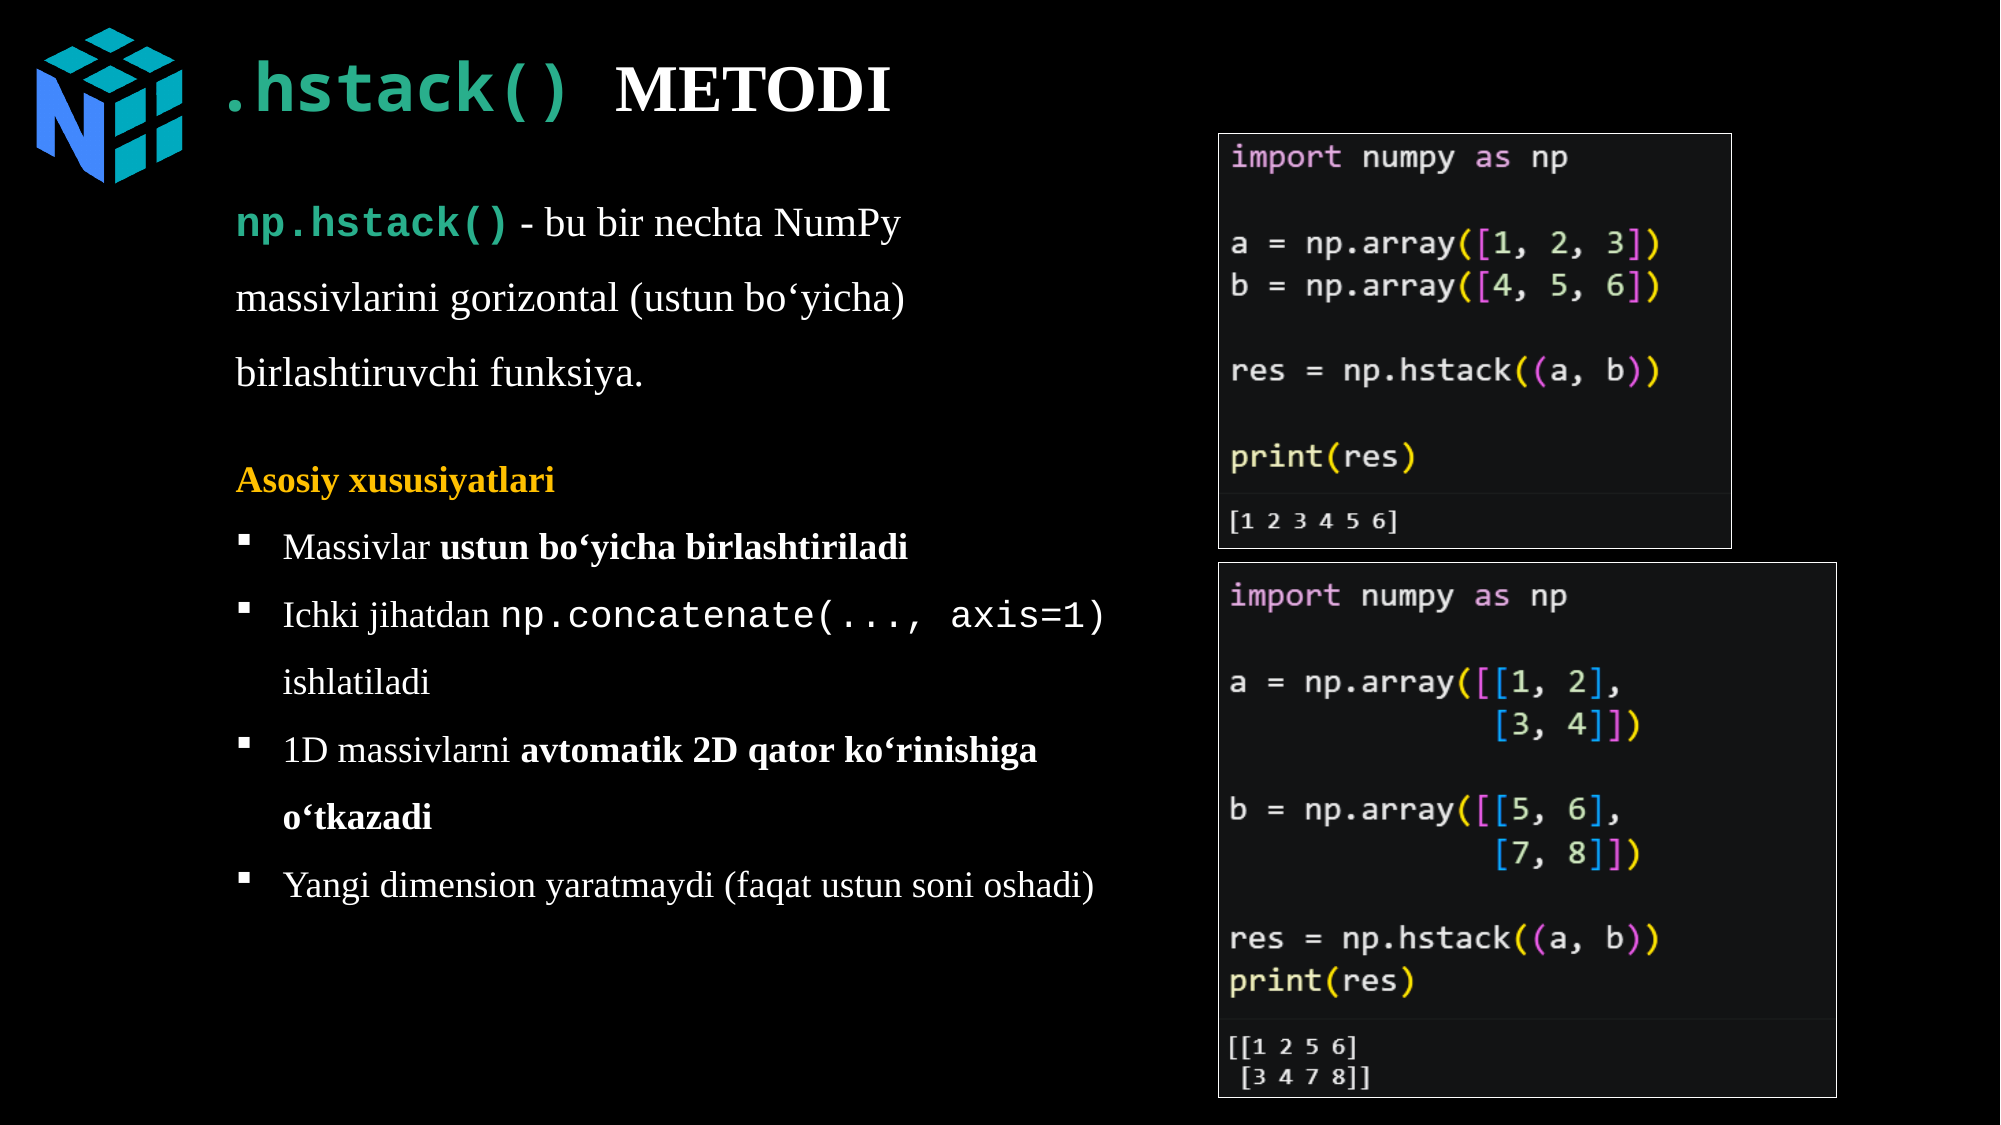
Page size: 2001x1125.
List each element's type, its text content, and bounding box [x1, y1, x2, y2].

text_box np.hstack() - bu bir nechta NumPy massivlarini gorizontal (ustun bo‘yicha) birlashtiruvchi funksiya. [220, 162, 1033, 403]
picture [1218, 133, 1732, 549]
picture [17, 12, 201, 196]
text_box Asosiy xususiyatlari Massivlar ustun bo‘yicha birlashtiriladi Ichki jihatdan np.concatenate(..., axis=1) ishlatiladi 1D massivlarni avtomatik 2D qator ko‘rinishiga o‘tkazadi Yangi dimension yaratmaydi (faqat ustun soni oshadi) [220, 424, 1159, 912]
picture [1218, 562, 1837, 1098]
text_box .hstack() METODI [201, 37, 1574, 133]
